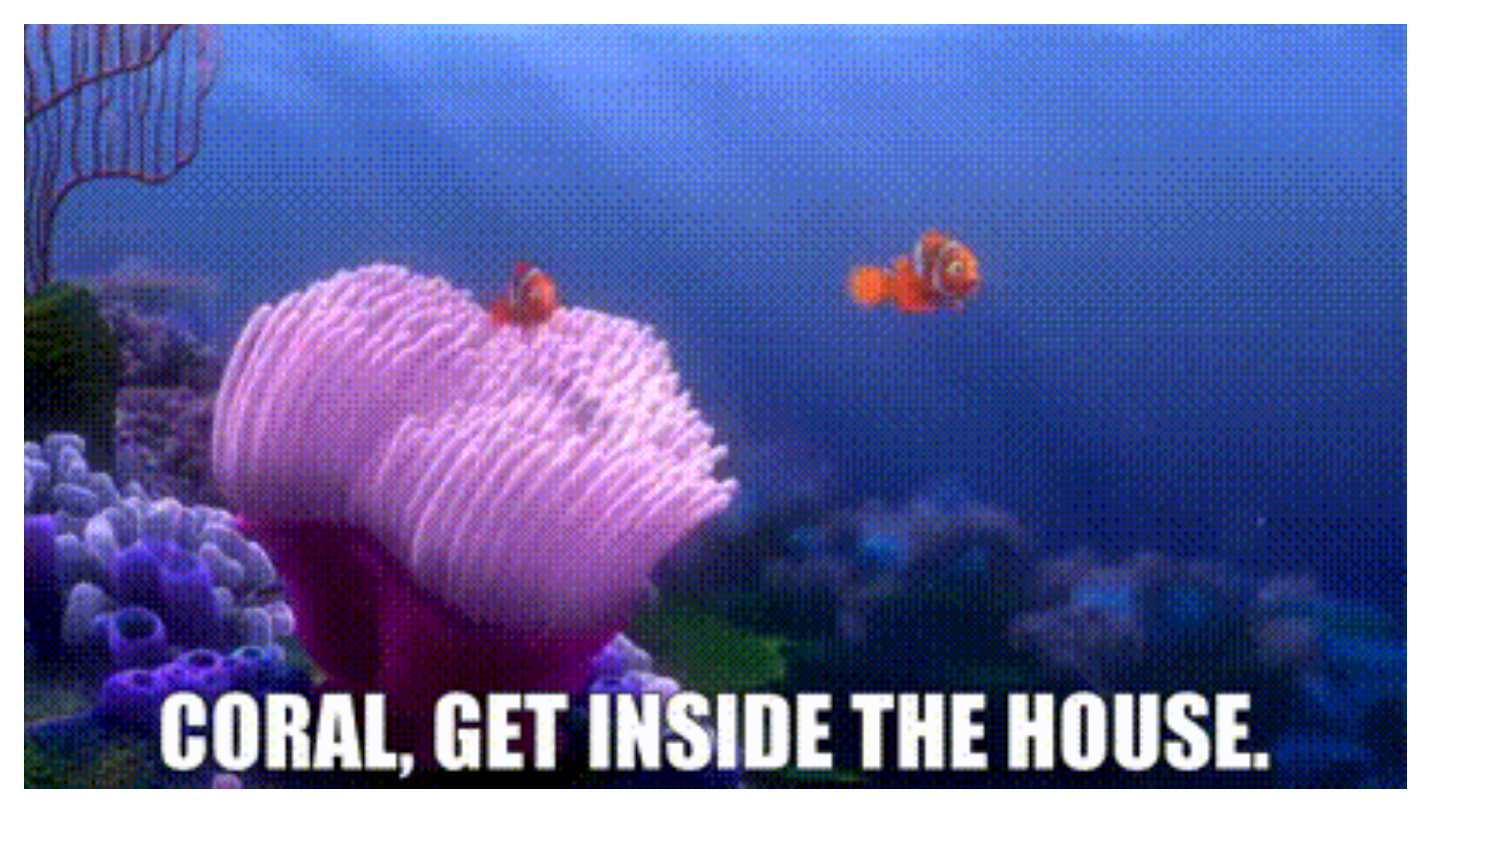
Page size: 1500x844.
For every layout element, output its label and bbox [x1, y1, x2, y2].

picture [24, 24, 1407, 789]
